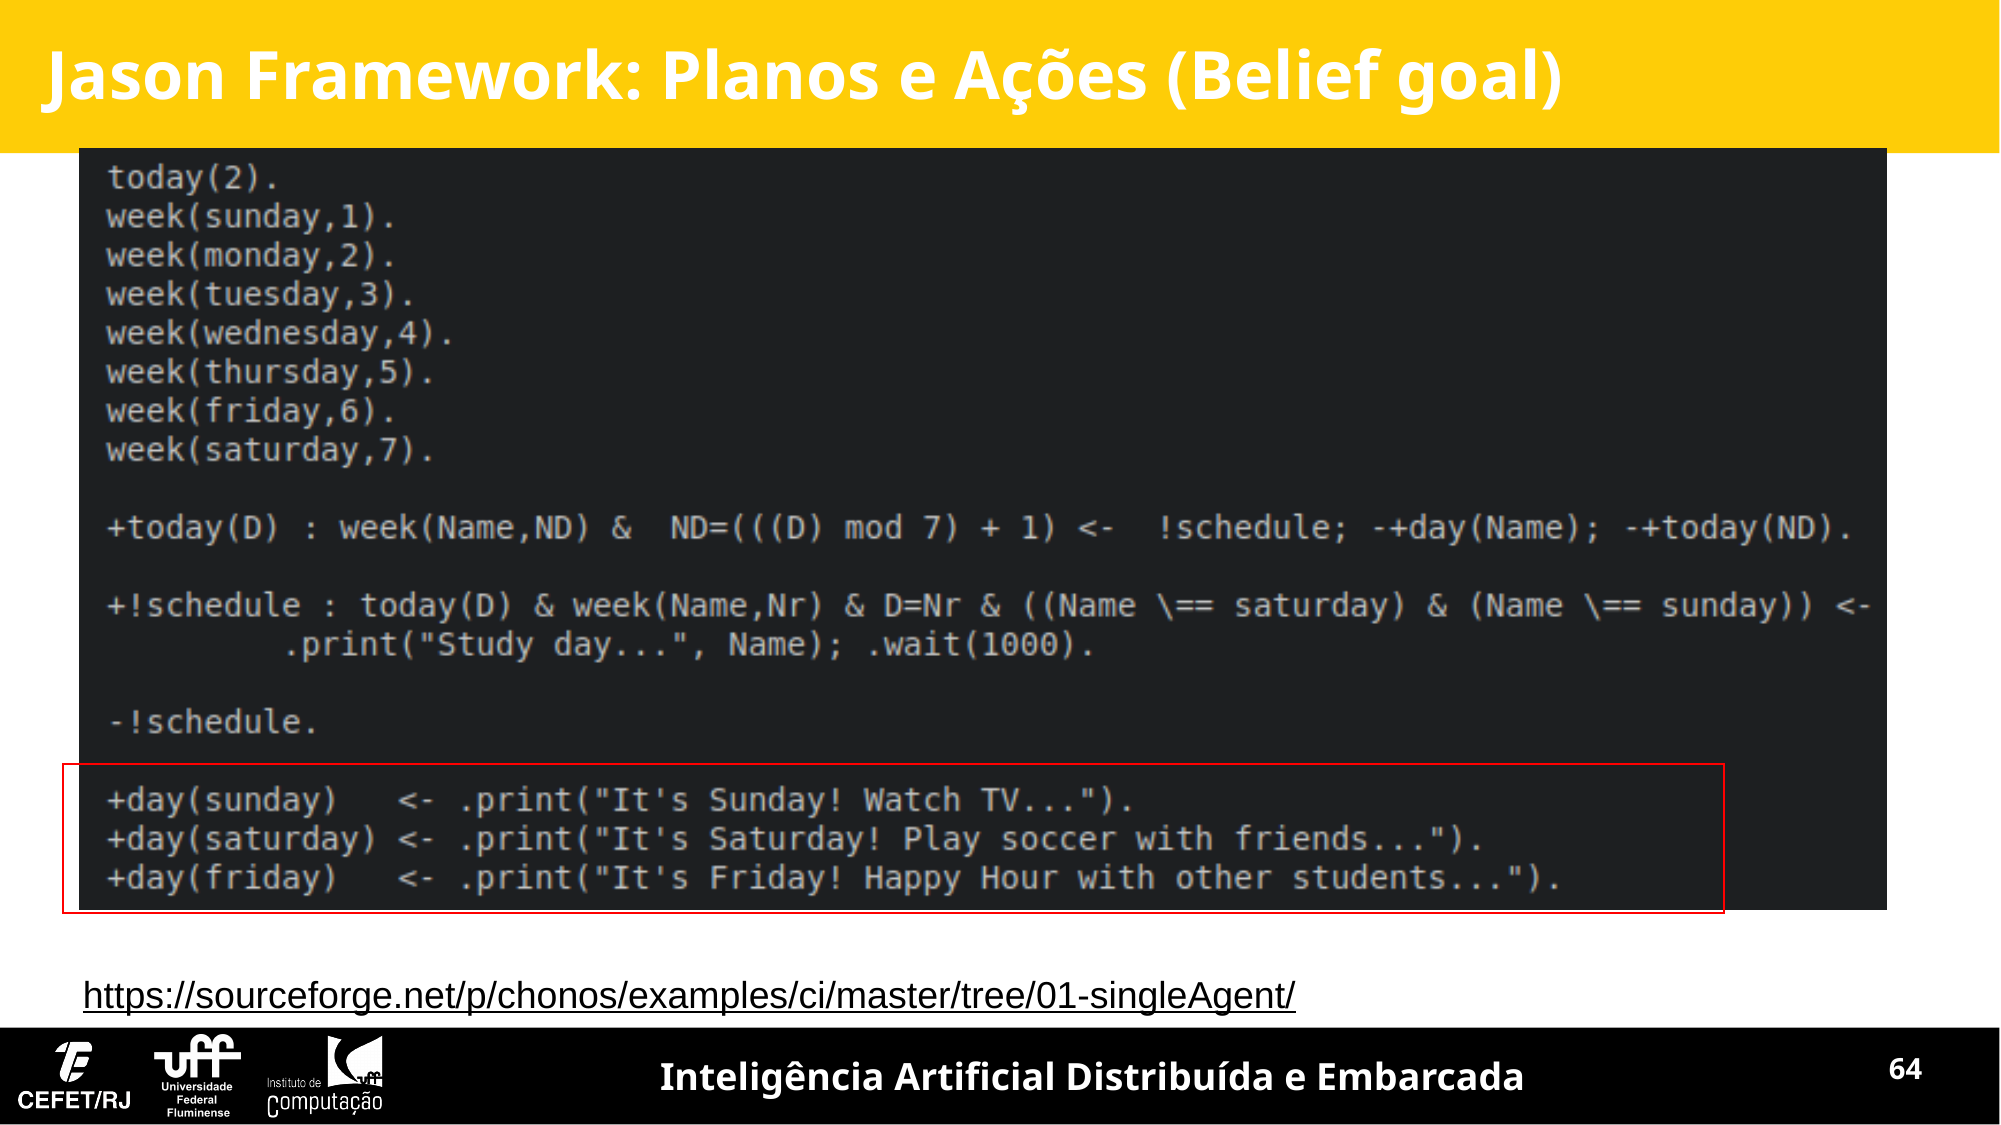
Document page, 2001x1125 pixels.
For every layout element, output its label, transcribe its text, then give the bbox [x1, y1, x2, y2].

picture [153, 1033, 242, 1122]
picture [18, 1021, 130, 1125]
picture [265, 1033, 384, 1118]
text_box https://sourceforge.net/p/chonos/examples/ci/master/tree/01-singleAgent/ [68, 963, 1953, 1024]
text_box Jason Framework: Planos e Ações (Belief goal) [32, 25, 2000, 121]
picture [79, 148, 1887, 911]
text_box [62, 763, 1725, 914]
